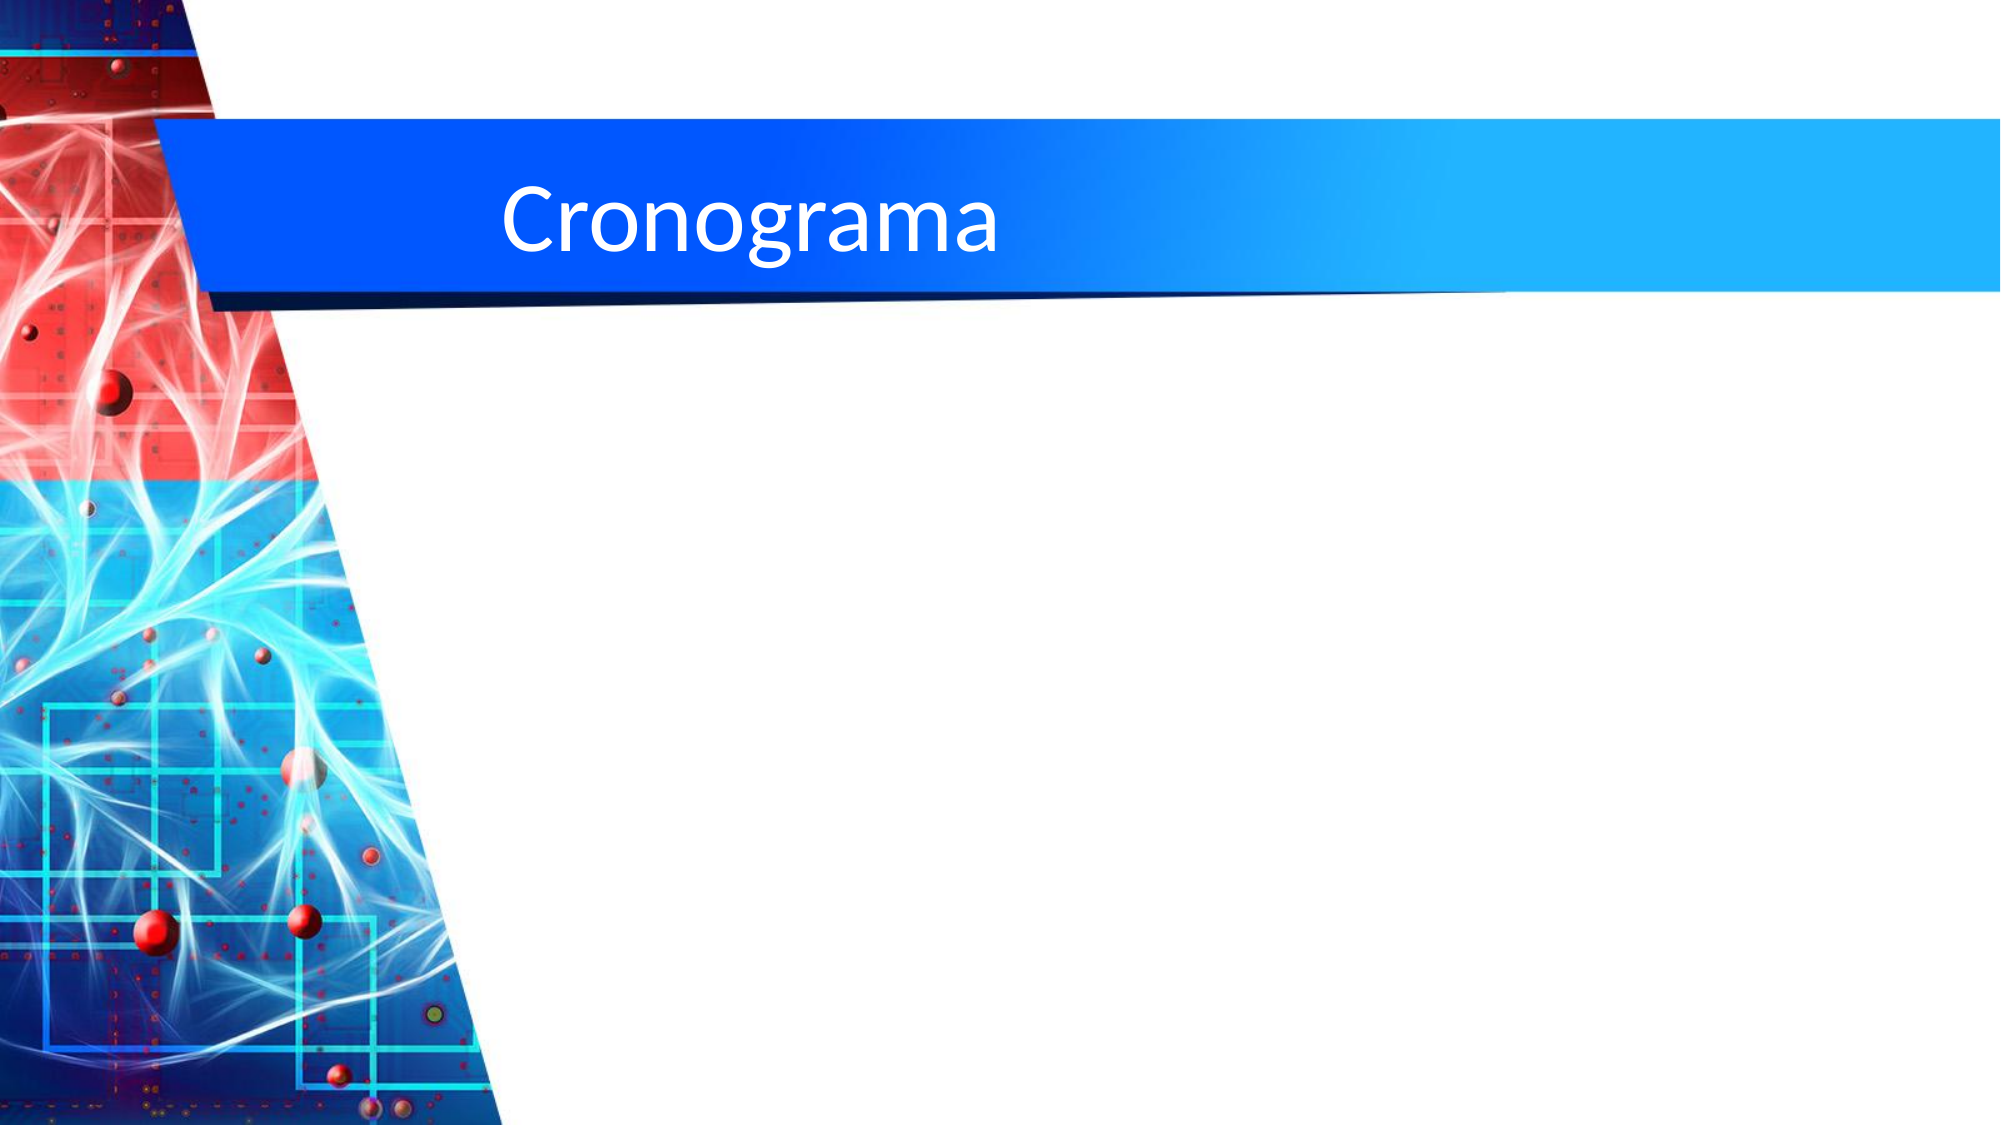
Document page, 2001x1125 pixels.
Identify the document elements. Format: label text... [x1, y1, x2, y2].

picture [0, 0, 2001, 1125]
title Cronograma [486, 132, 1900, 292]
